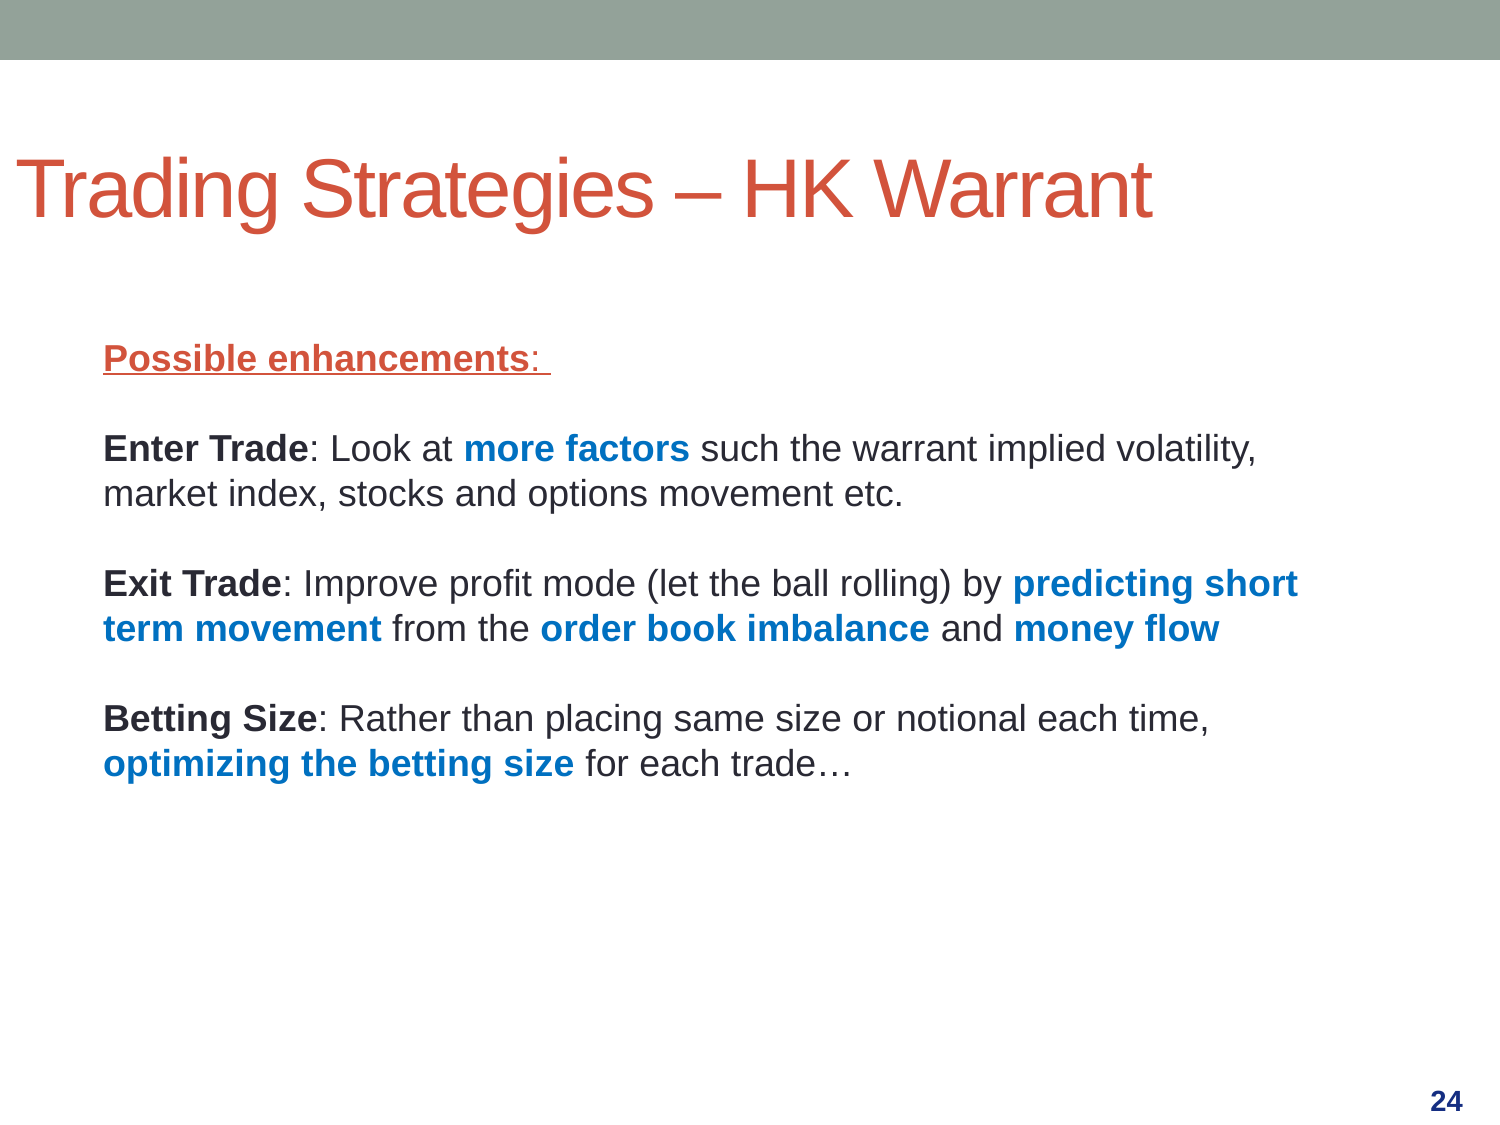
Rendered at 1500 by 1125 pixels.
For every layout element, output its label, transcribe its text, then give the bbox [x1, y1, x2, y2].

text_box Possible enhancements: Enter Trade: Look at more factors such the warrant implied volatility, market index, stocks and options movement etc. Exit Trade: Improve profit mode (let the ball rolling) by predicting short term movement from the order book imbalance and money flow Betting Size: Rather than placing same size or notional each time, optimizing the betting size for each trade… [88, 326, 1388, 836]
slide_number 24 [1415, 1070, 1499, 1125]
title Trading Strategies – HK Warrant [0, 101, 1325, 266]
text_box [64, 278, 1483, 905]
